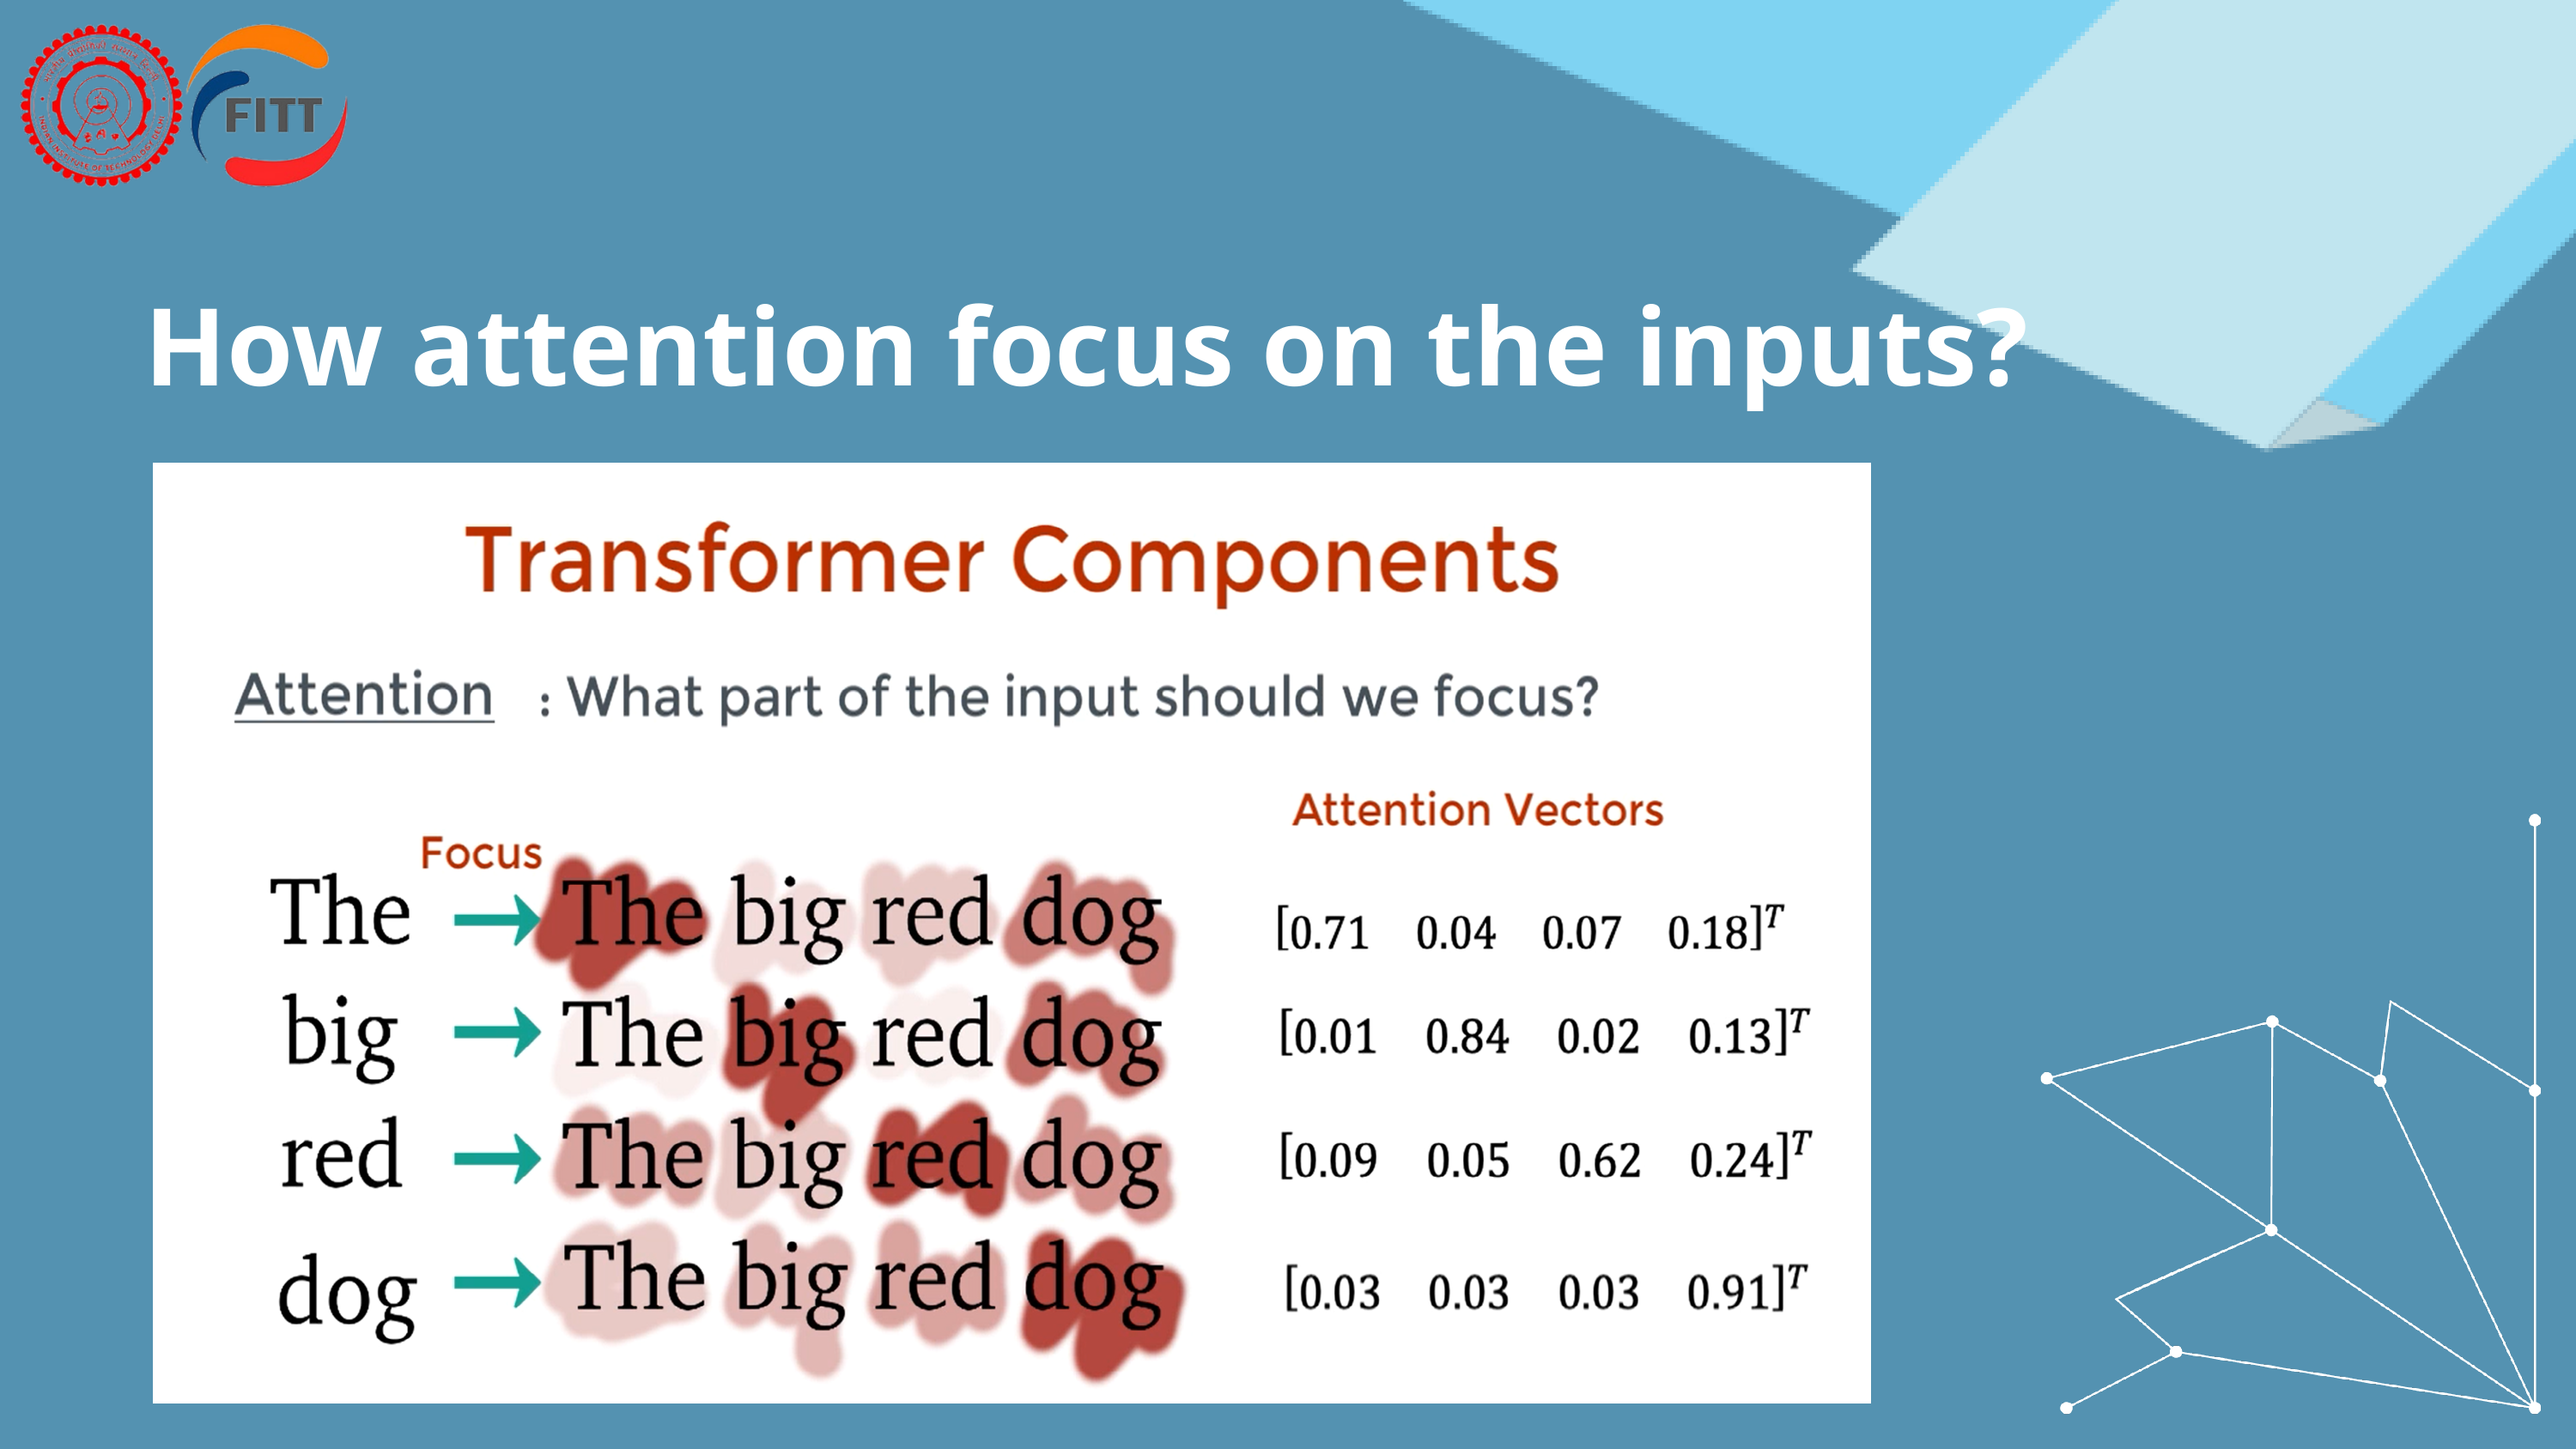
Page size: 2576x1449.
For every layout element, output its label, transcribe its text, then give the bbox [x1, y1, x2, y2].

text_box [18, 21, 349, 189]
picture [153, 463, 1871, 1404]
text_box How attention focus on the inputs? [144, 252, 2154, 408]
text_box [2040, 814, 2542, 1415]
text_box [1403, 0, 2576, 453]
